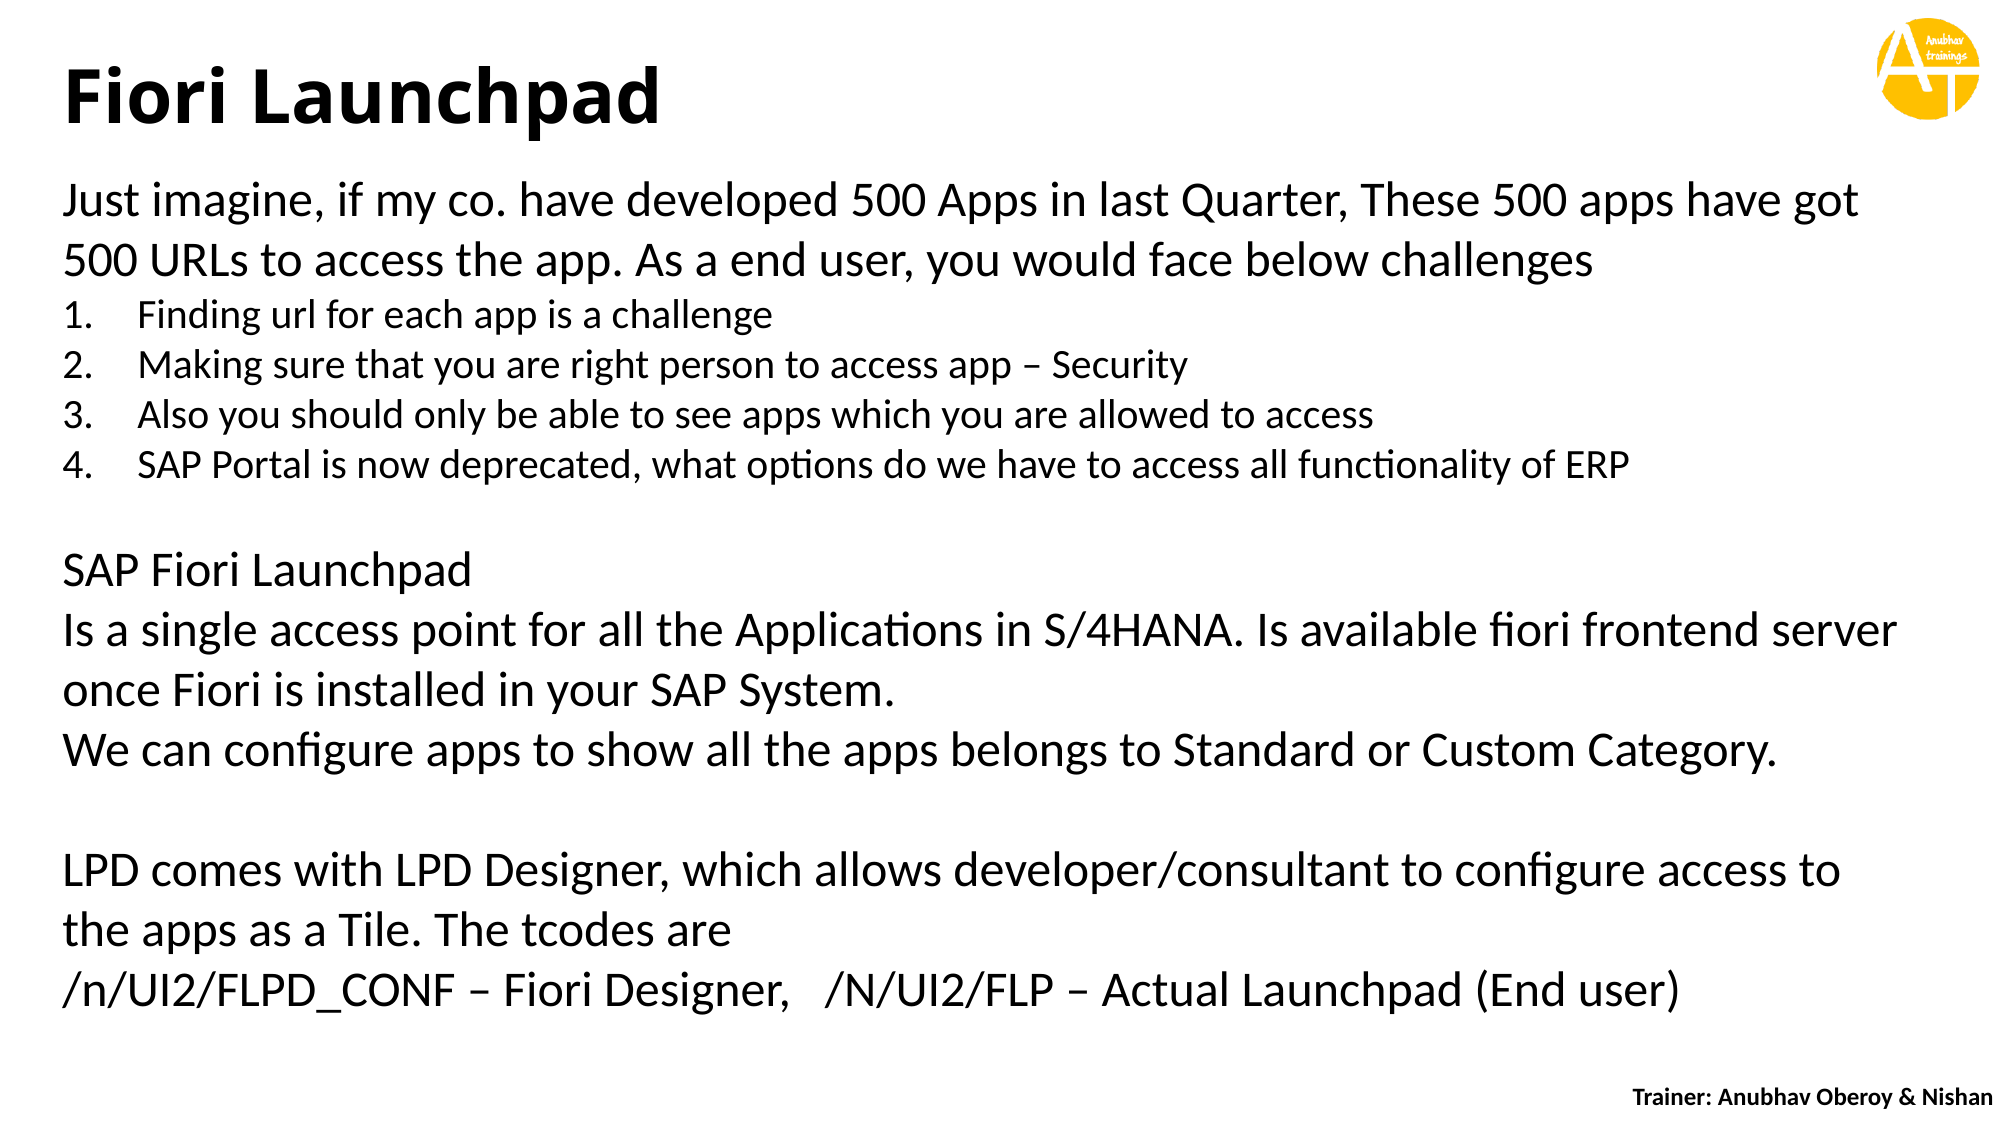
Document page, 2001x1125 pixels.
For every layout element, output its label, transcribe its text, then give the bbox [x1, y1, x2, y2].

footer Trainer: Anubhav Oberoy & Nishan [1601, 1083, 2000, 1108]
picture [1866, 11, 1985, 128]
text_box Just imagine, if my co. have developed 500 Apps in last Quarter, These 500 apps have got 500 URLs to access the app. As a end user, you would face below challenges Finding url for each app is a challenge Making sure that you are right person to access app – Security Also you should only be able to see apps which you are allowed to access SAP Portal is now deprecated, what options do we have to access all functionality of ERP SAP Fiori Launchpad Is a single access point for all the Applications in S/4HANA. Is available fiori frontend server once Fiori is installed in your SAP System. We can configure apps to show all the apps belongs to Standard or Custom Category. LPD comes with LPD Designer, which allows developer/consultant to configure access to the apps as a Tile. The tcodes are /n/UI2/FLPD_CONF – Fiori Designer, /N/UI2/FLP – Actual Launchpad (End user) [47, 159, 1926, 1025]
text_box Fiori Launchpad [47, 40, 1926, 146]
